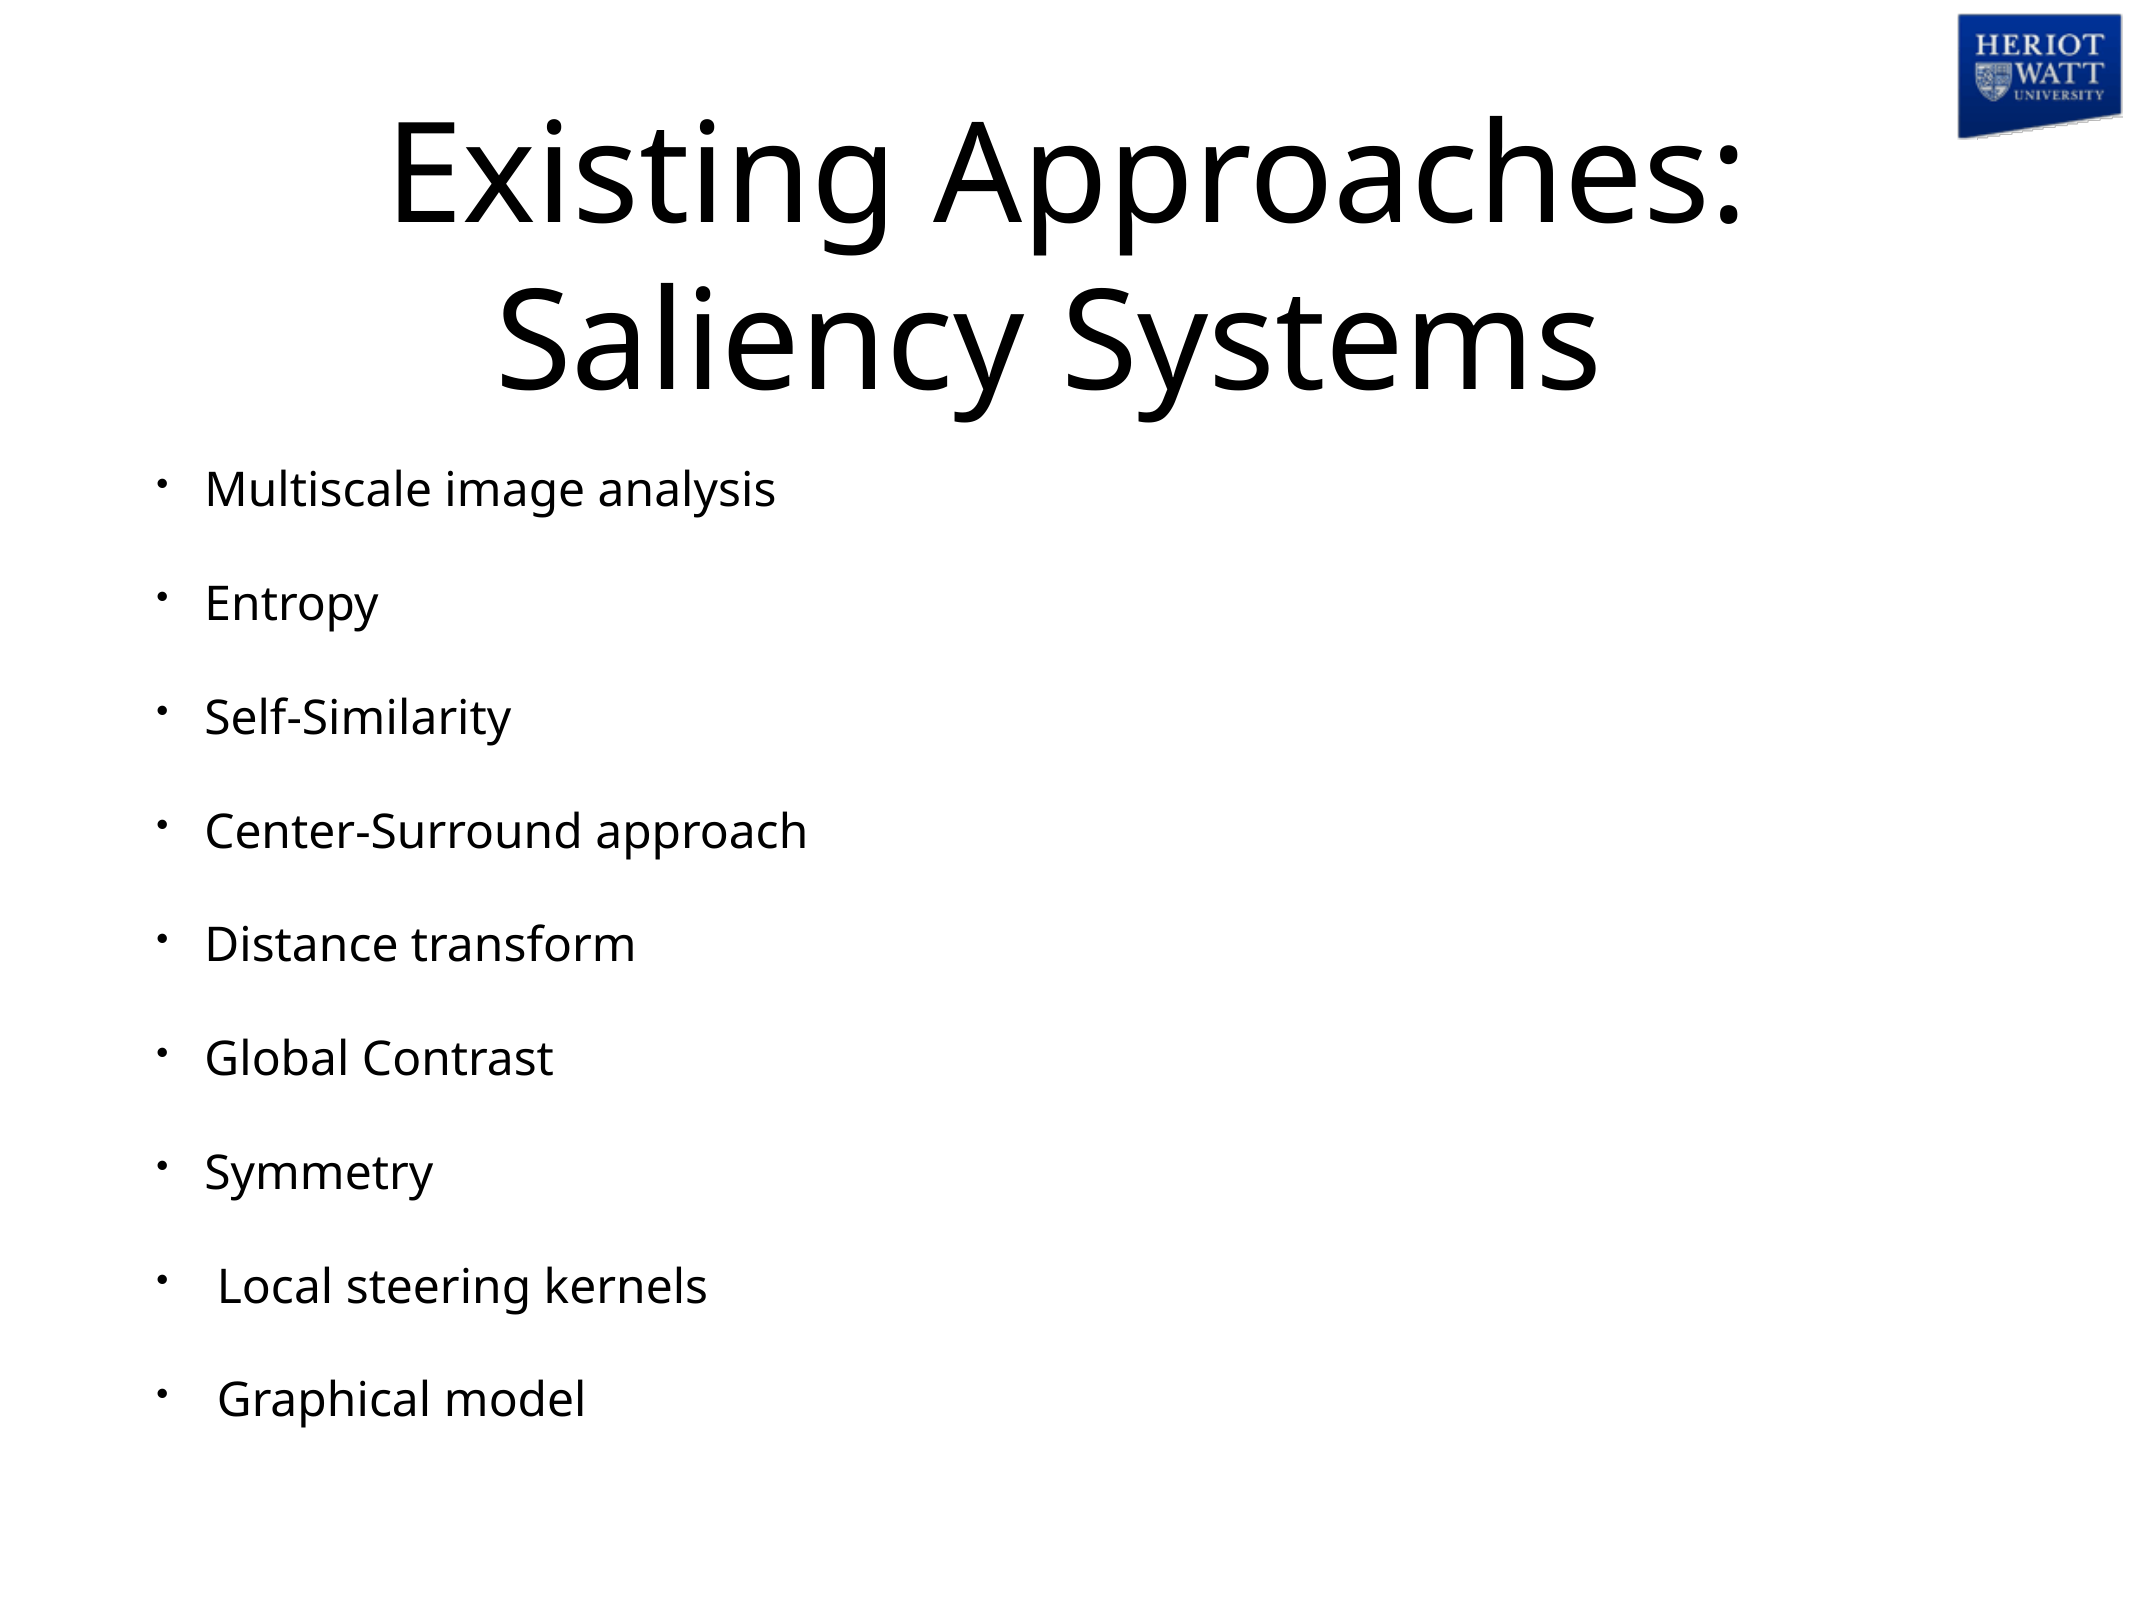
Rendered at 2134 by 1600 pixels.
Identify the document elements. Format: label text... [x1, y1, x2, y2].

title Existing Approaches: Saliency Systems [155, 72, 1978, 426]
picture [1957, 13, 2123, 140]
list Multiscale image analysis Entropy Self-Similarity Center-Surround approach Distance transform Global Contrast Symmetry Local steering kernels Graphical model [155, 426, 1978, 1459]
